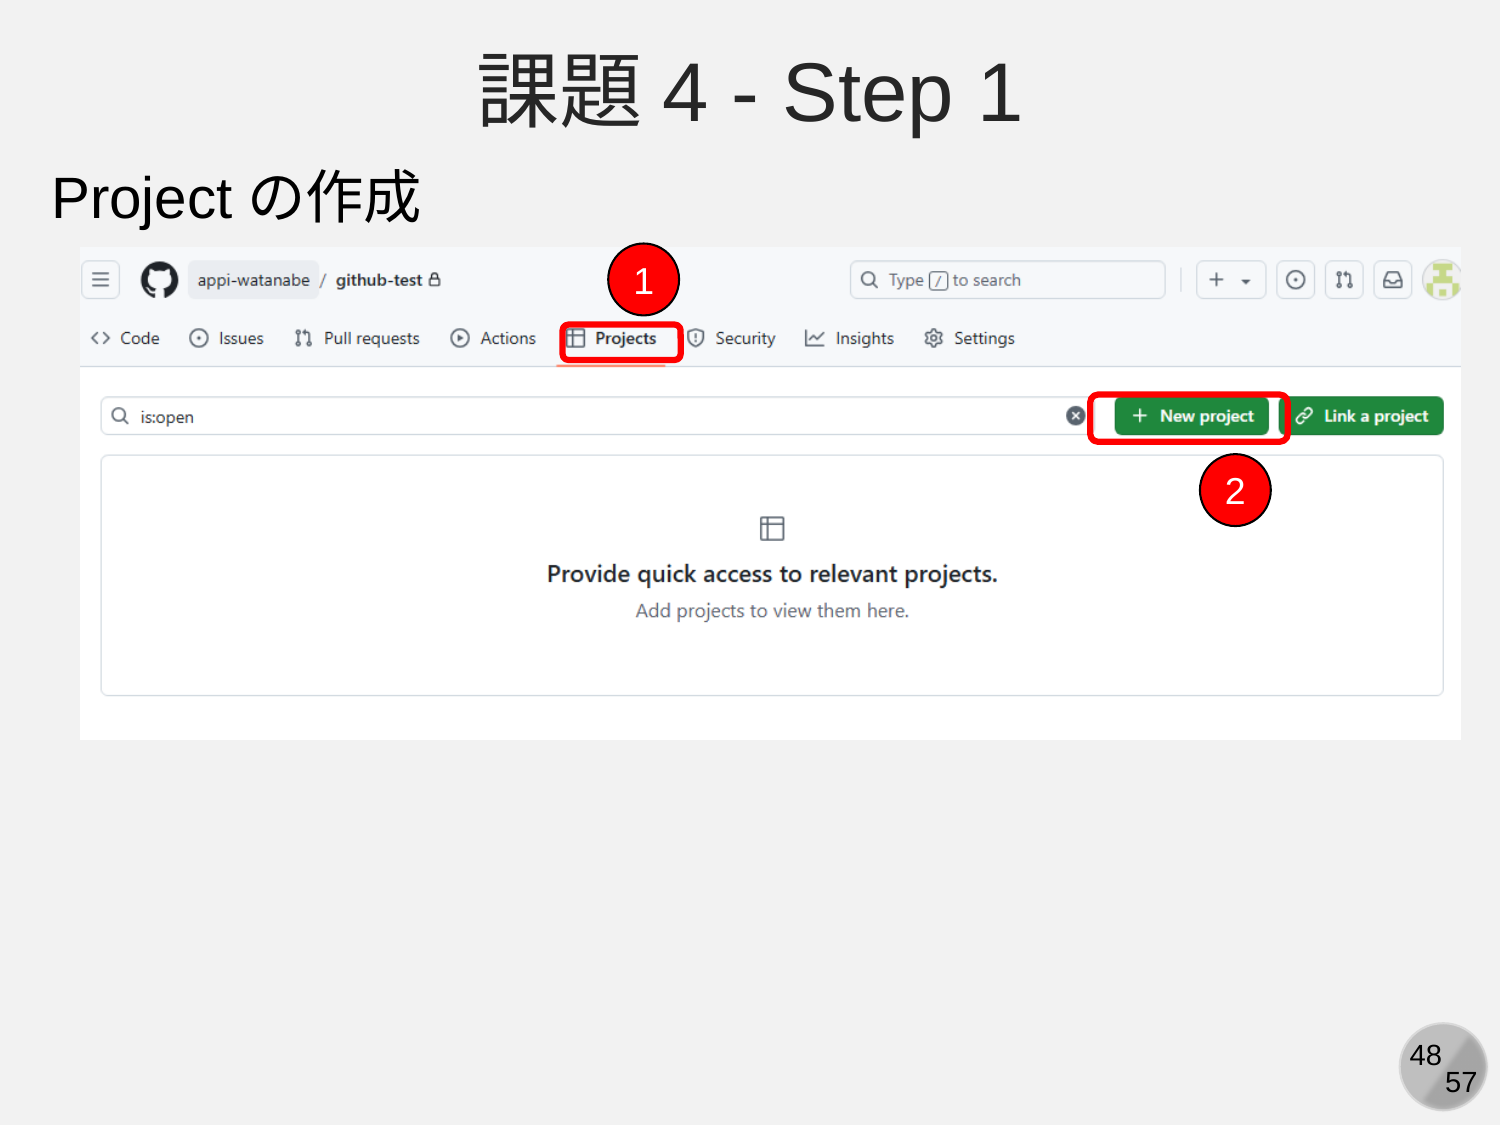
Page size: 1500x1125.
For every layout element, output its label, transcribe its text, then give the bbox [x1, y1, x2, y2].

text_box Projectの作成 [36, 153, 437, 238]
list 課題4 - Step 1 [0, 31, 1500, 155]
text_box 1 [626, 242, 662, 247]
picture [80, 247, 1461, 741]
